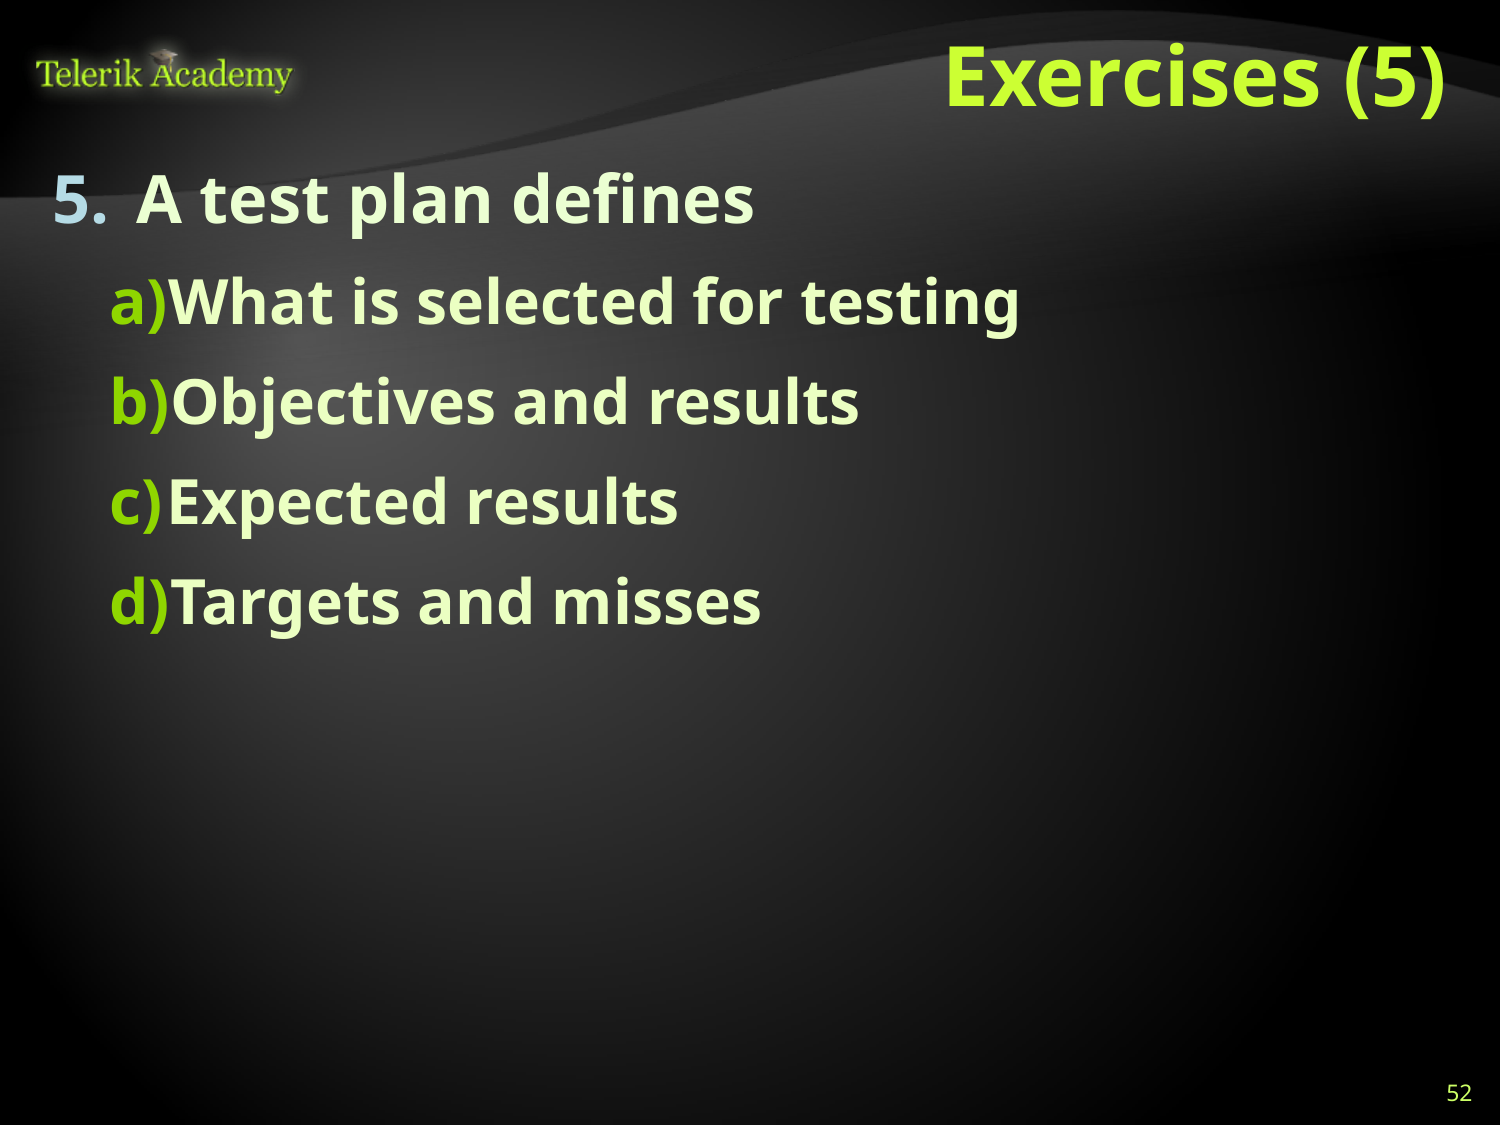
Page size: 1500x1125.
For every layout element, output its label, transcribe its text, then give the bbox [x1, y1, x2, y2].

picture [0, 0, 1500, 1125]
slide_number 52 [1412, 1074, 1488, 1113]
list A test plan defines What is selected for testing Objectives and results Expected results Targets and misses [37, 149, 1463, 1100]
title Exercises (5) [300, 12, 1463, 149]
